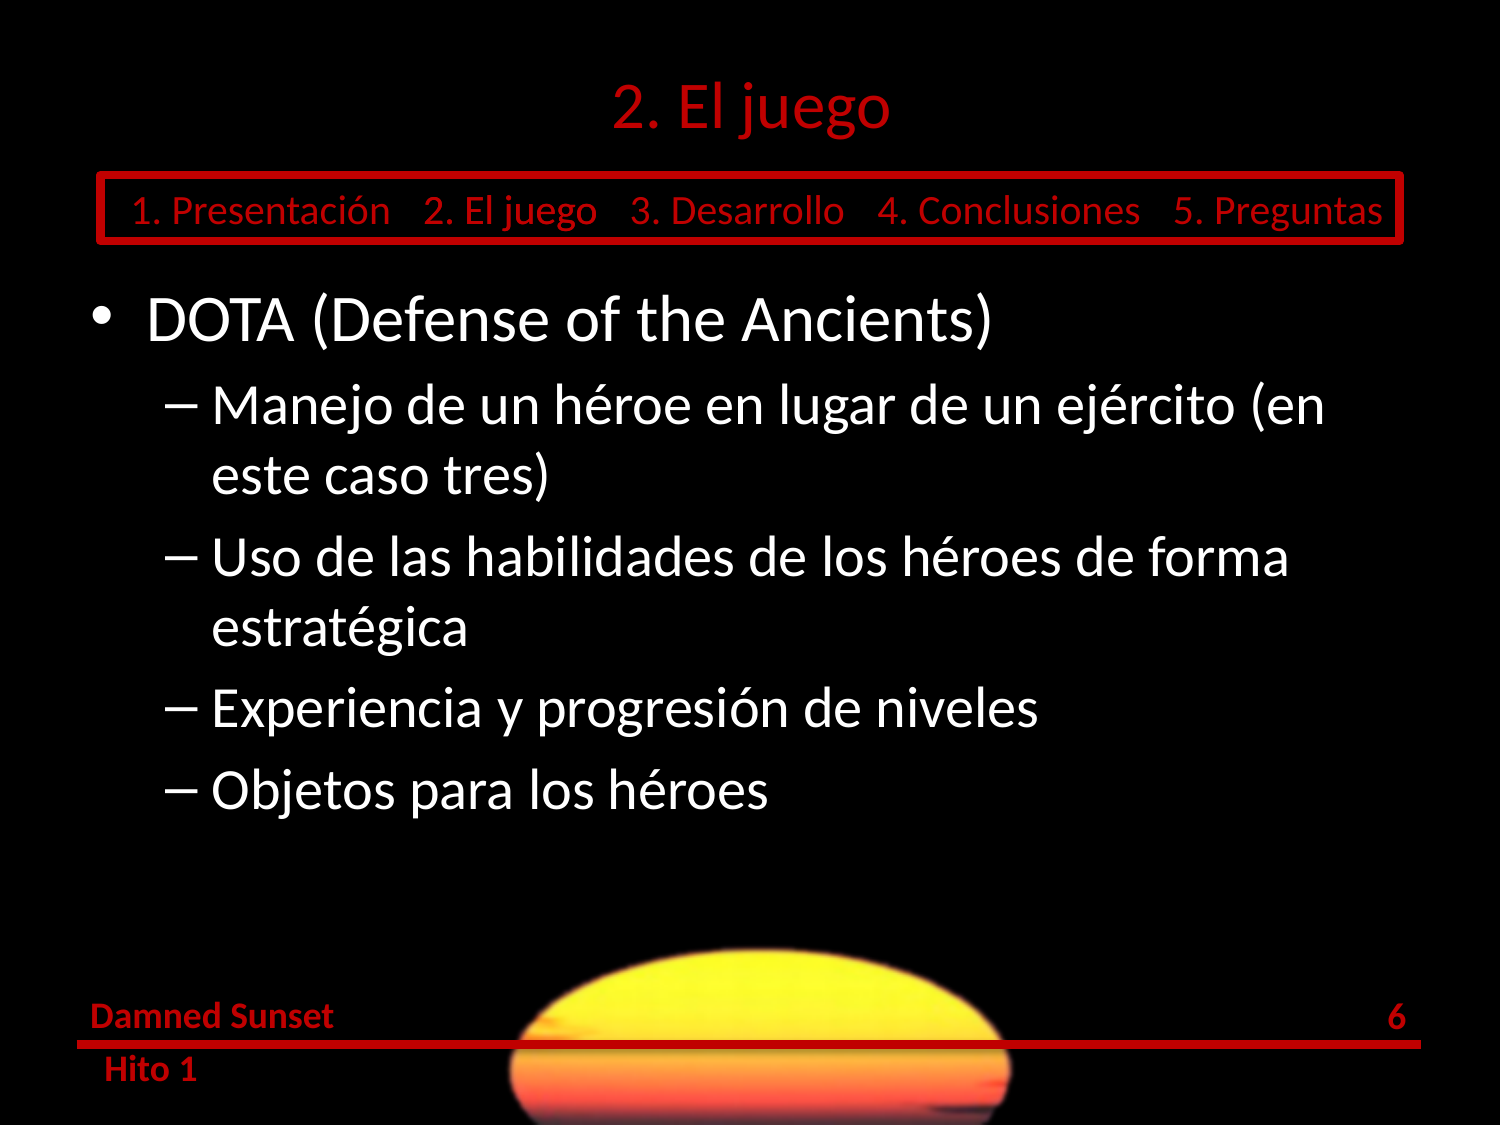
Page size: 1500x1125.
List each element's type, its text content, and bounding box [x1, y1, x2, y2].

slide_number 5 [1071, 984, 1422, 1045]
list DOTA (Defense of the Ancients) Manejo de un héroe en lugar de un ejército (en este caso tres) Uso de las habilidades de los héroes de forma estratégica Experiencia y progresión de niveles Objetos para los héroes [75, 267, 1425, 953]
title 2. El juego [76, 54, 1427, 150]
picture [0, 0, 1500, 1125]
